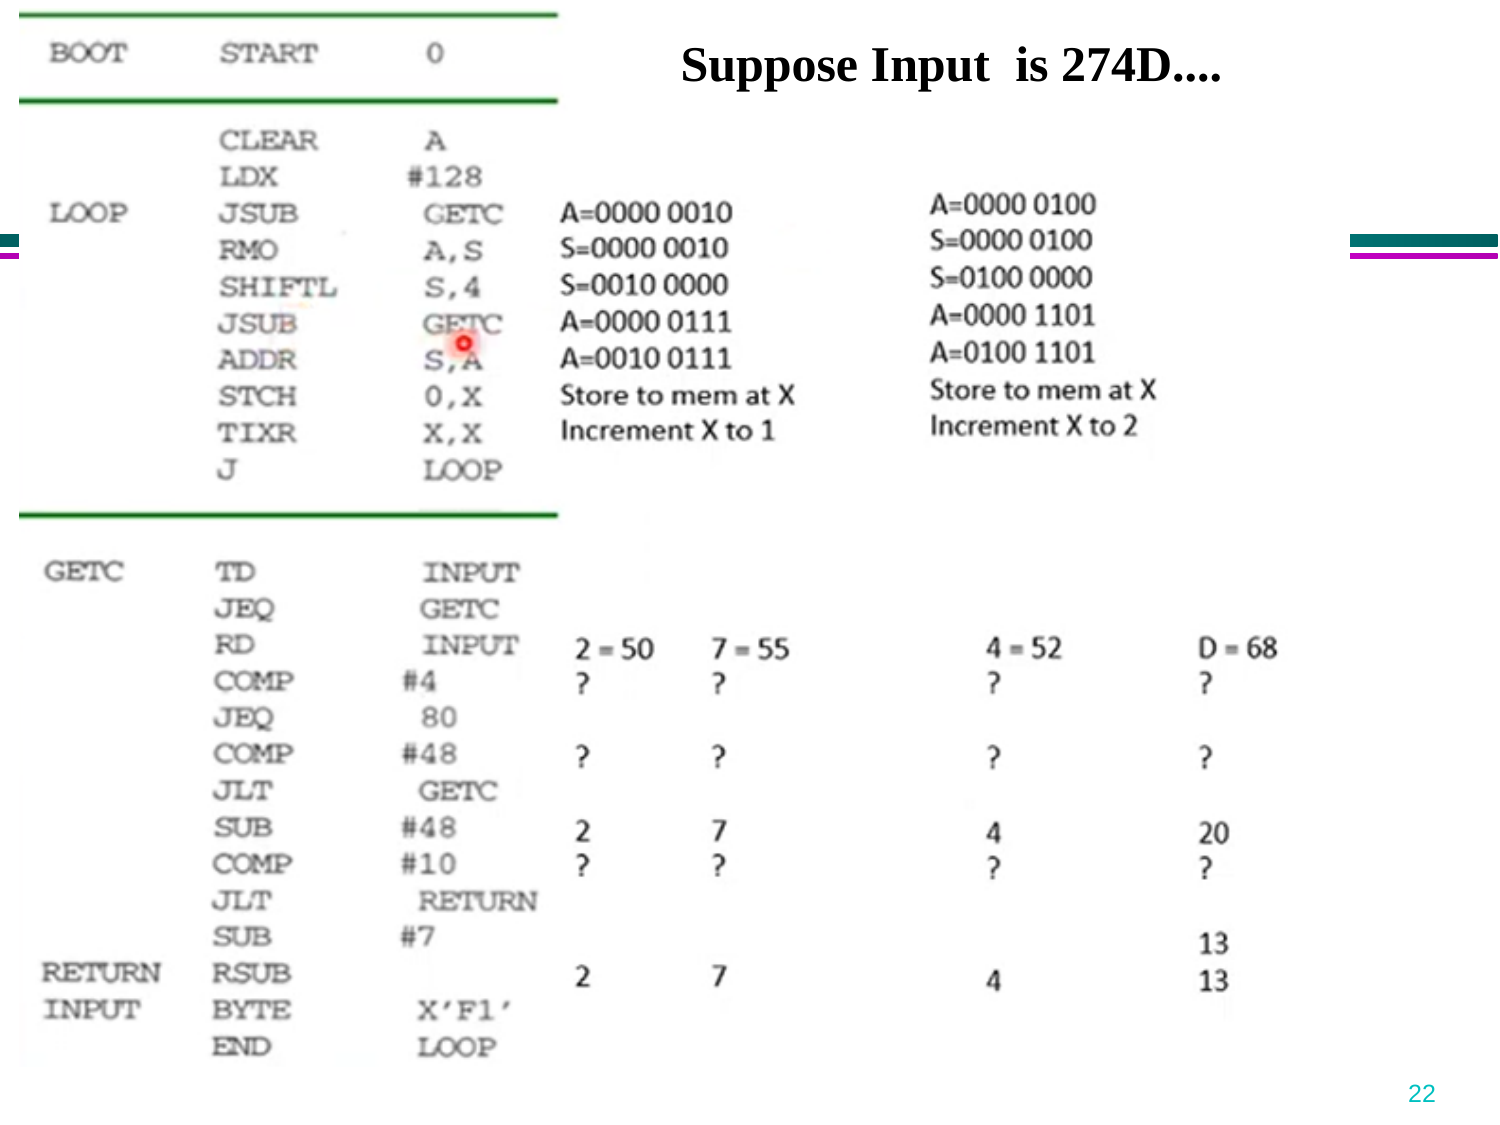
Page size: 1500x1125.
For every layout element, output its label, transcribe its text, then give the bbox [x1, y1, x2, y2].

picture [18, 8, 1350, 1067]
text_box [905, 37, 1388, 225]
text_box Suppose Input is 274D.... [905, 24, 1372, 100]
